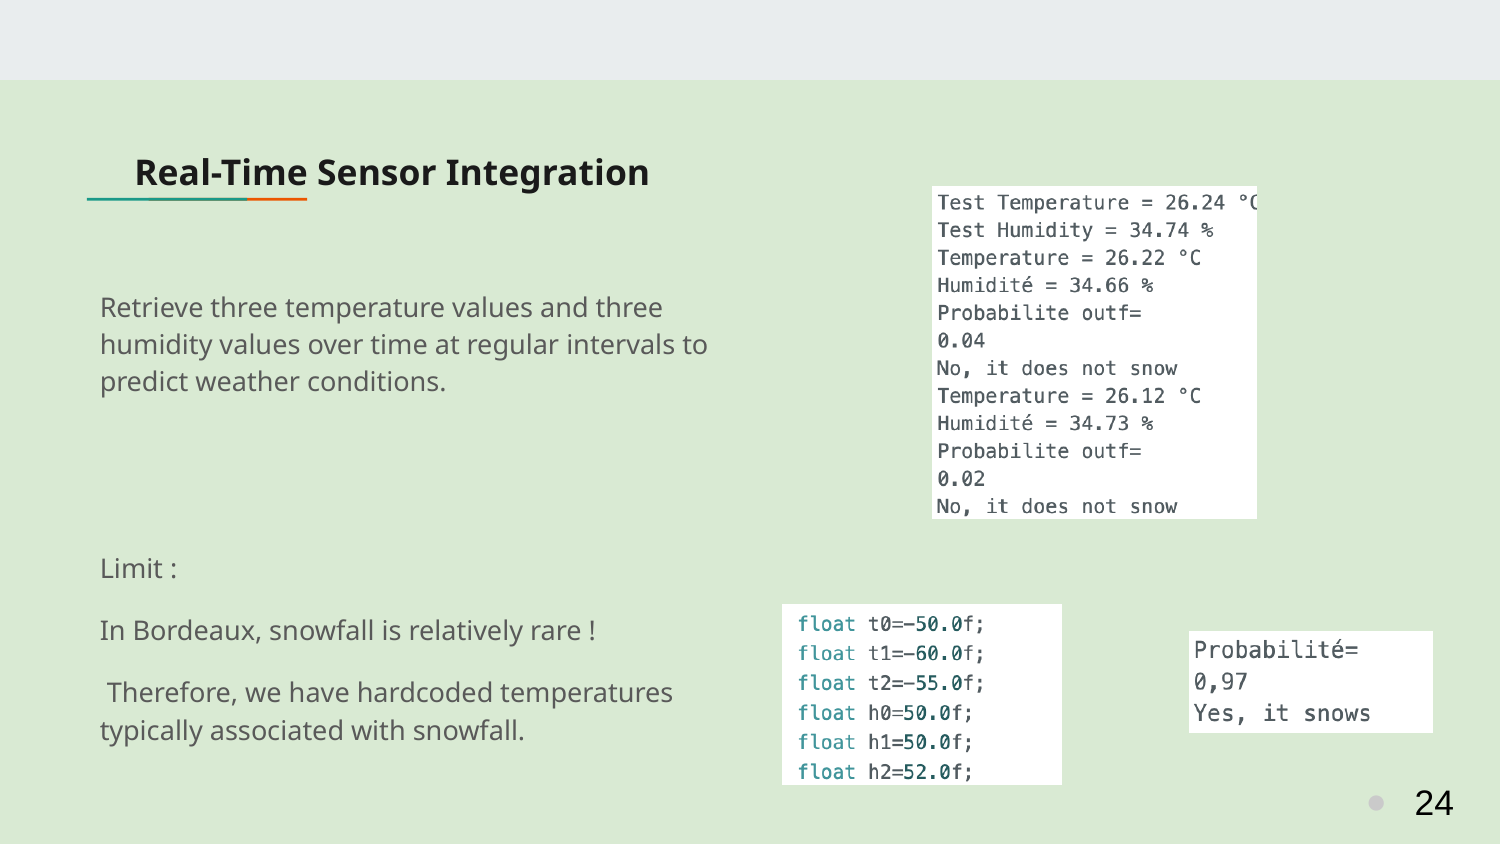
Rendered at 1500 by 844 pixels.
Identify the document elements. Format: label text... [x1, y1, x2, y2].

picture [1189, 631, 1433, 733]
text_box 24 [1324, 751, 1500, 844]
list Retrieve three temperature values and three humidity values over time at regular intervals to predict weather conditions. Limit : In Bordeaux, snowfall is relatively rare ! Therefore, we have hardcoded temperatures typically associated with snowfall. [84, 270, 734, 807]
picture [782, 604, 1063, 785]
title Real-Time Sensor Integration [119, 128, 1381, 216]
picture [932, 186, 1258, 519]
